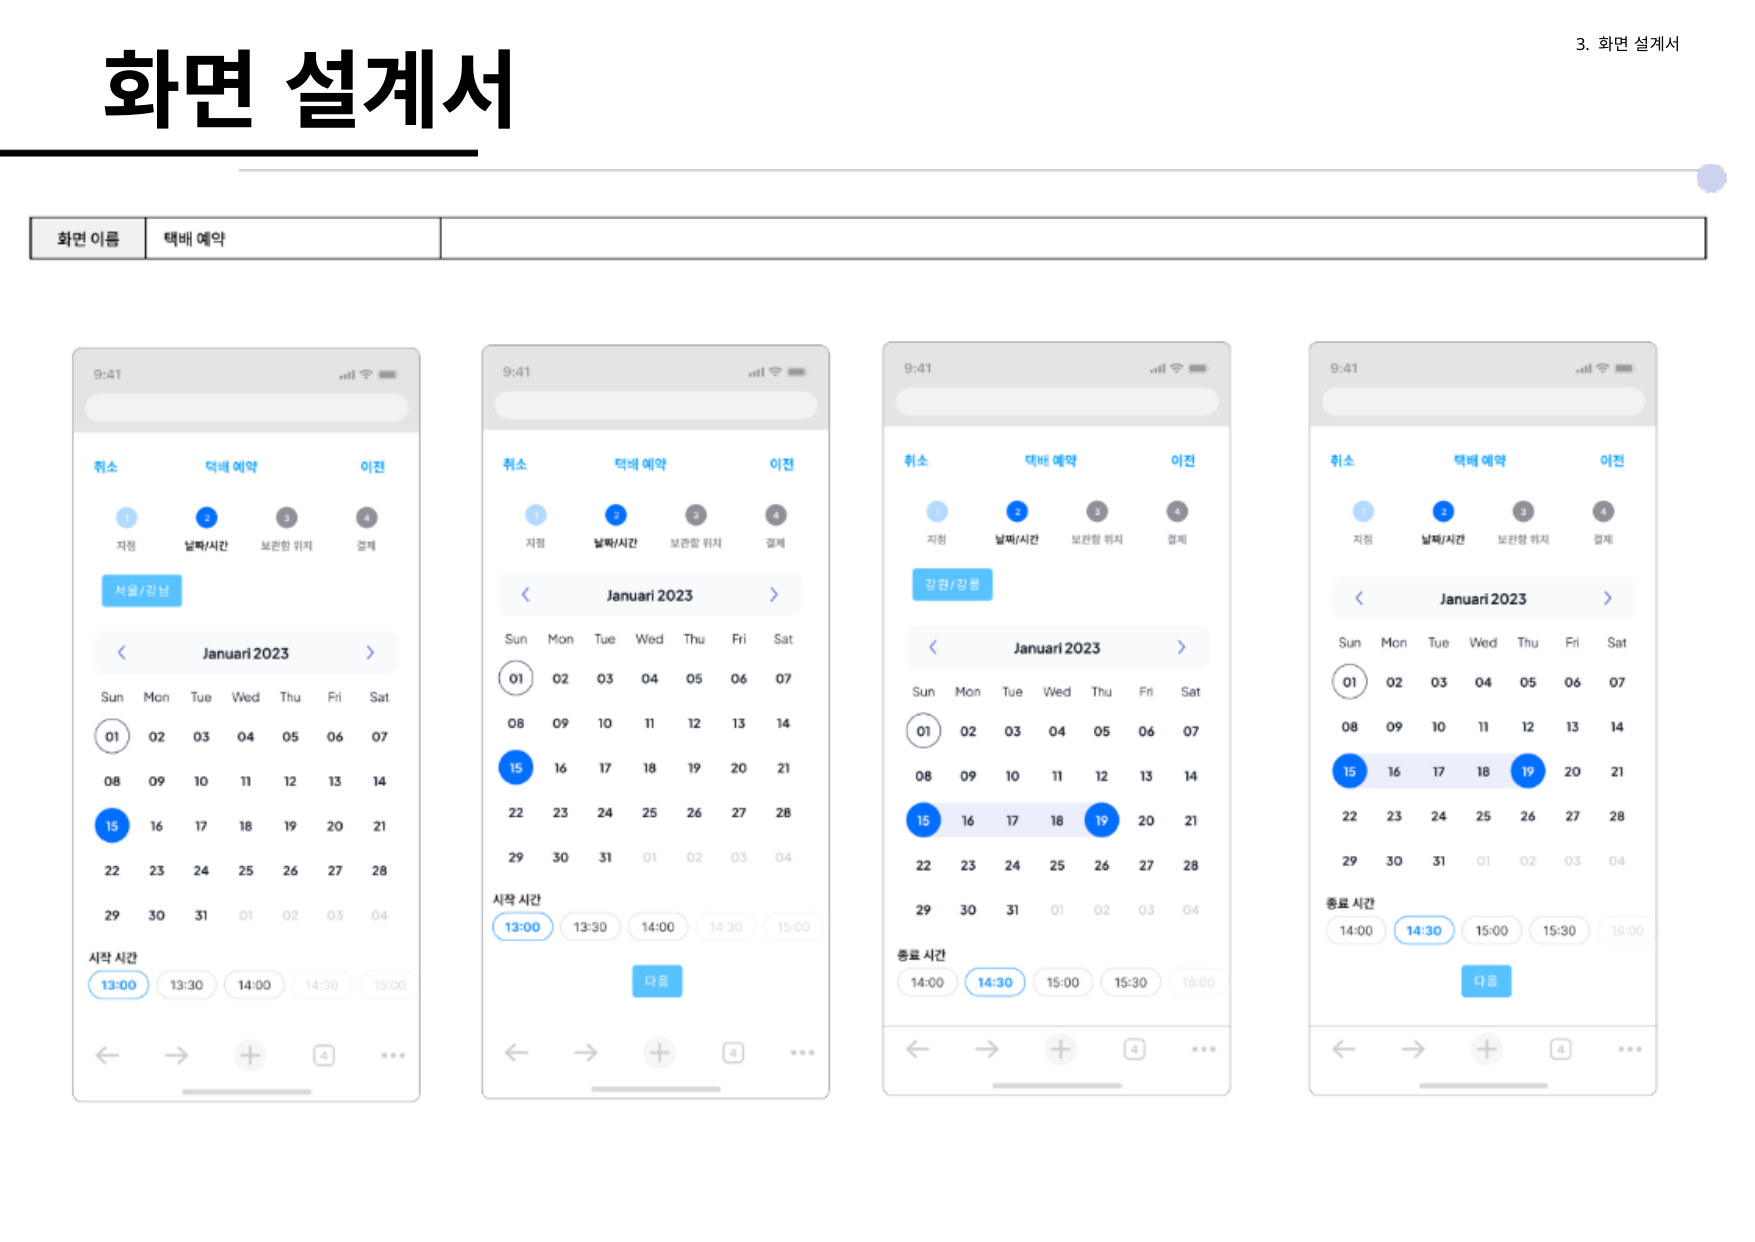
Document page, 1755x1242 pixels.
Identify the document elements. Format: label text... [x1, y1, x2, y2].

picture [0, 139, 478, 167]
text_box 화면 설계서 [102, 27, 746, 146]
text_box 3. 화면 설계서 [1576, 33, 1708, 54]
picture [62, 340, 1669, 1104]
picture [19, 208, 1712, 263]
picture [239, 164, 1728, 194]
